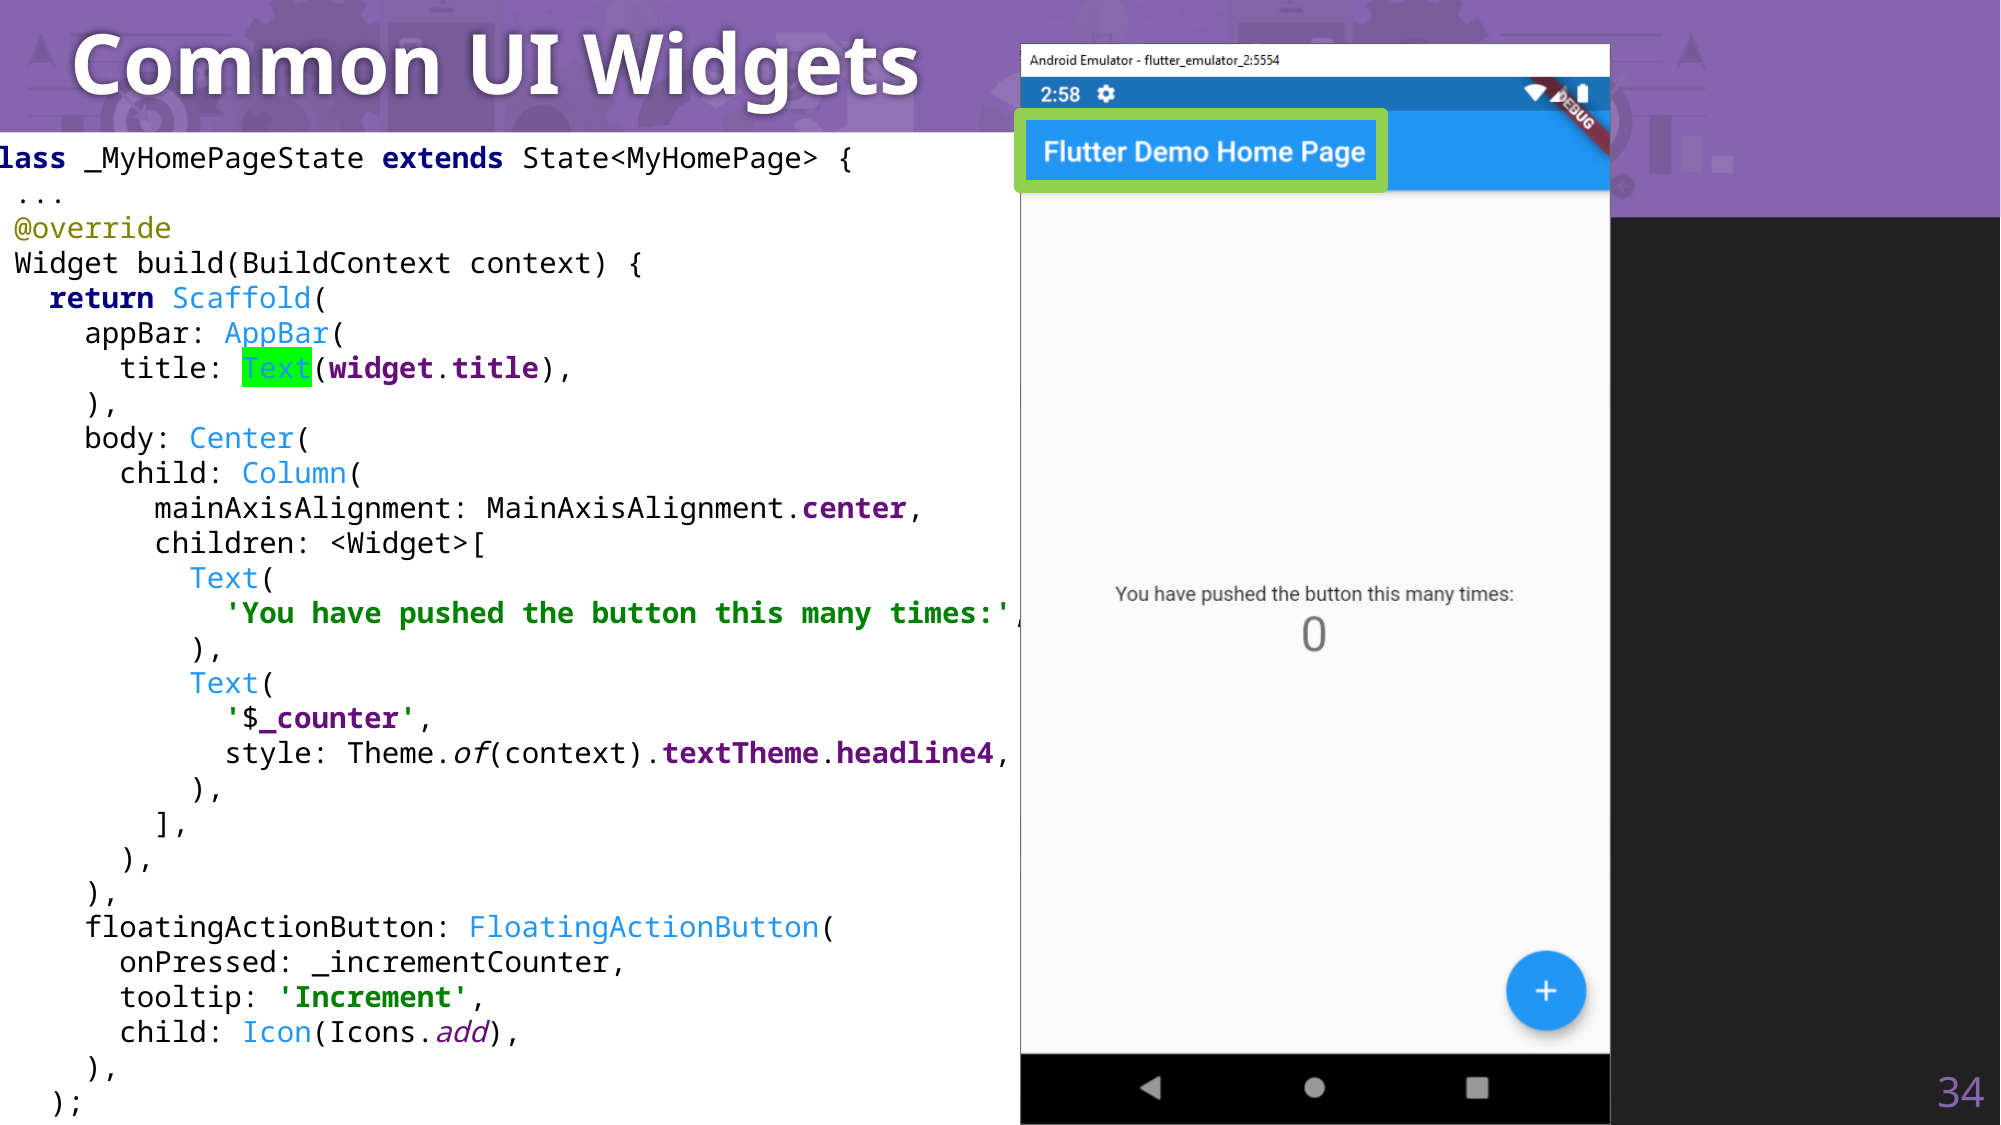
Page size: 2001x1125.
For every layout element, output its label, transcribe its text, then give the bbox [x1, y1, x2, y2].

text_box class _MyHomePageState extends State<MyHomePage> { ... @override Widget build(BuildContext context) { return Scaffold( appBar: AppBar( title: Text(widget.title), ), body: Center( child: Column( mainAxisAlignment: MainAxisAlignment.center, children: <Widget>[ Text( 'You have pushed the button this many times:', ), Text( '$_counter', style: Theme.of(context).textTheme.headline4, ), ], ), ), floatingActionButton: FloatingActionButton( onPressed: _incrementCounter, tooltip: 'Increment', child: Icon(Icons.add), ), ); } } [0, 132, 1020, 1125]
slide_number 34 [1828, 1065, 2000, 1125]
title Common UI Widgets [55, 24, 1466, 119]
picture [1020, 42, 1612, 1125]
